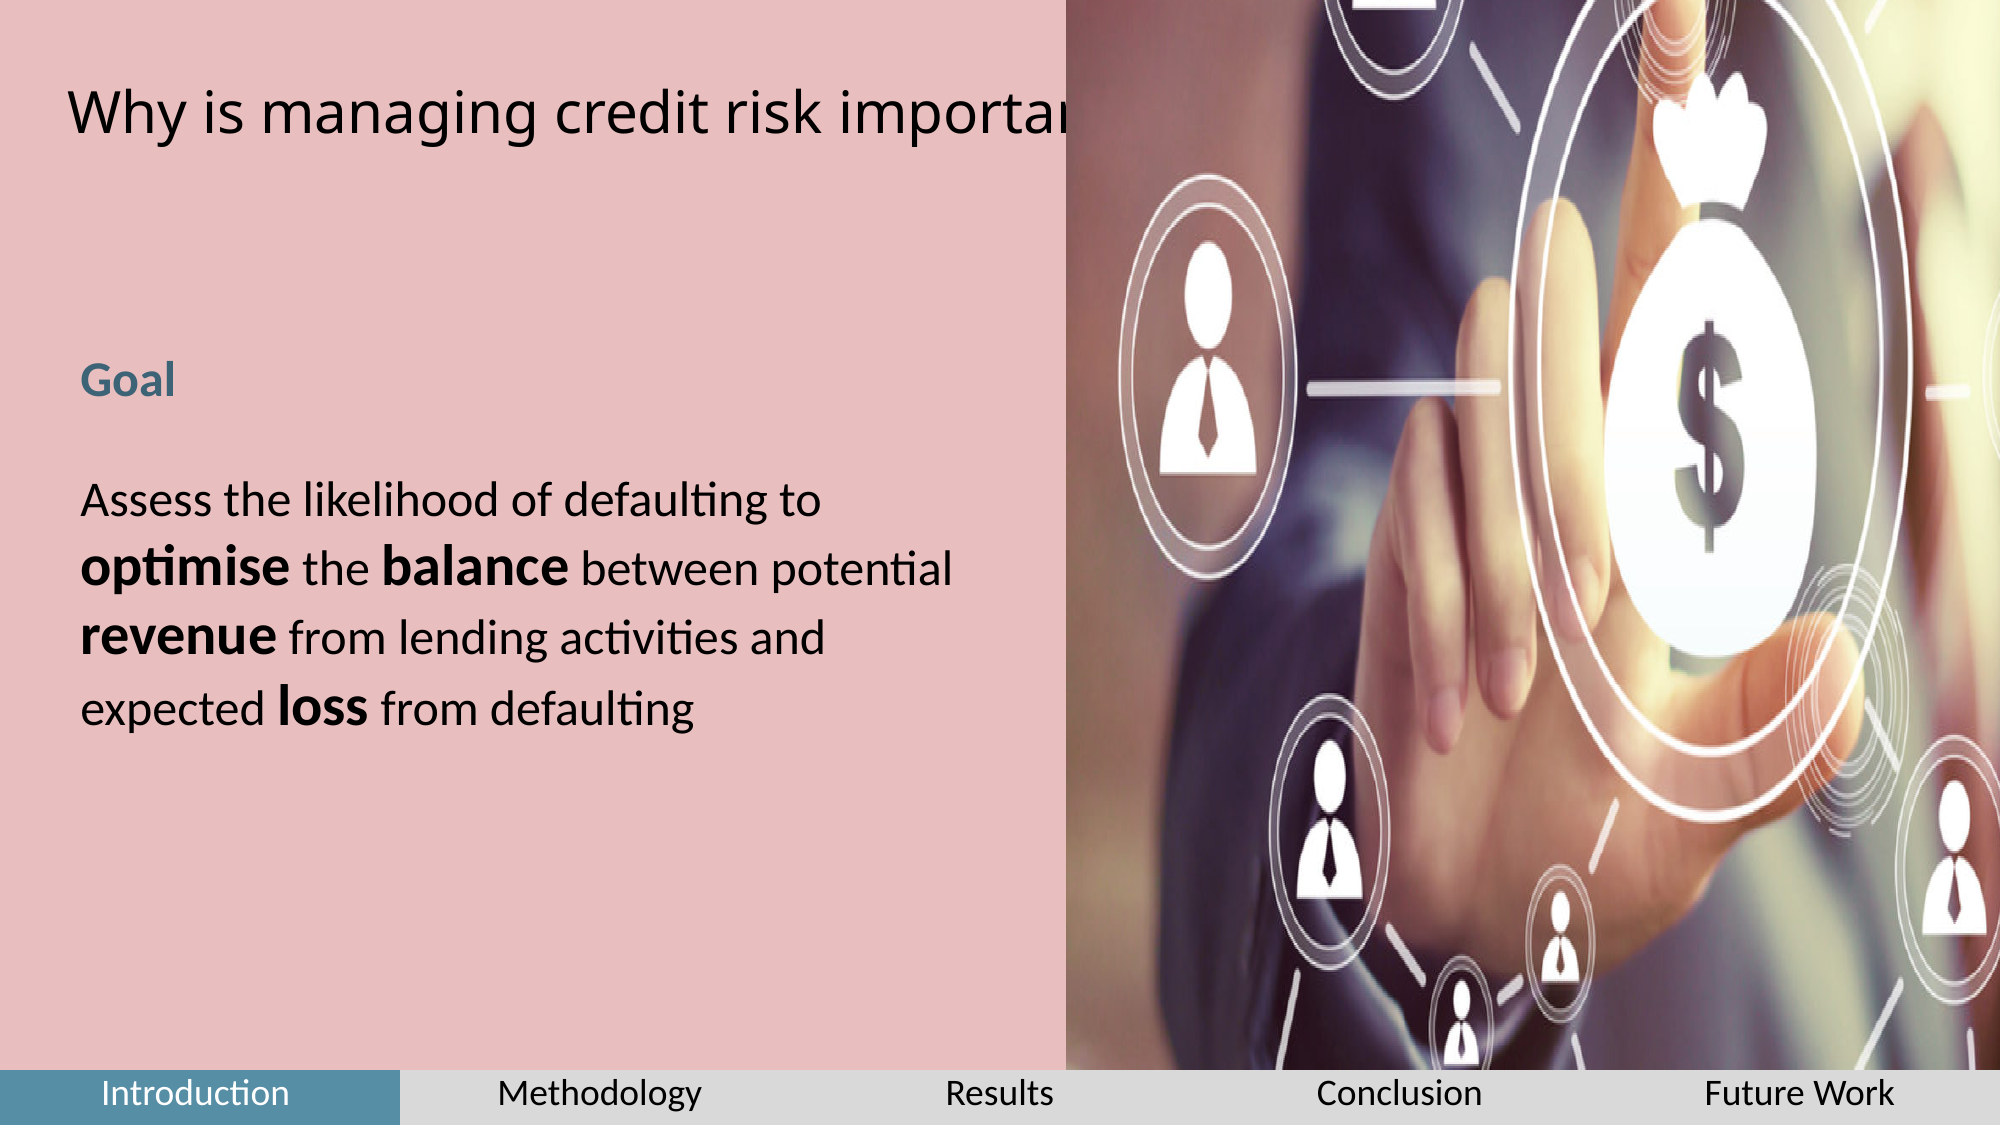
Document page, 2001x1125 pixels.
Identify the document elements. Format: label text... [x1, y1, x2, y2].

table_header Introduction [0, 1070, 400, 1125]
table_header Future Work [1600, 1070, 2000, 1125]
title Why is managing credit risk important? [52, 6, 1066, 224]
text_box [0, 0, 1066, 1070]
table_header Conclusion [1200, 1070, 1600, 1125]
text_box Goal Assess the likelihood of defaulting to optimise the balance between potential revenue from lending activities and expected loss from defaulting [65, 339, 1014, 744]
picture [1066, 0, 2000, 1070]
table_header Methodology [400, 1070, 800, 1125]
table_header Results [800, 1070, 1200, 1125]
